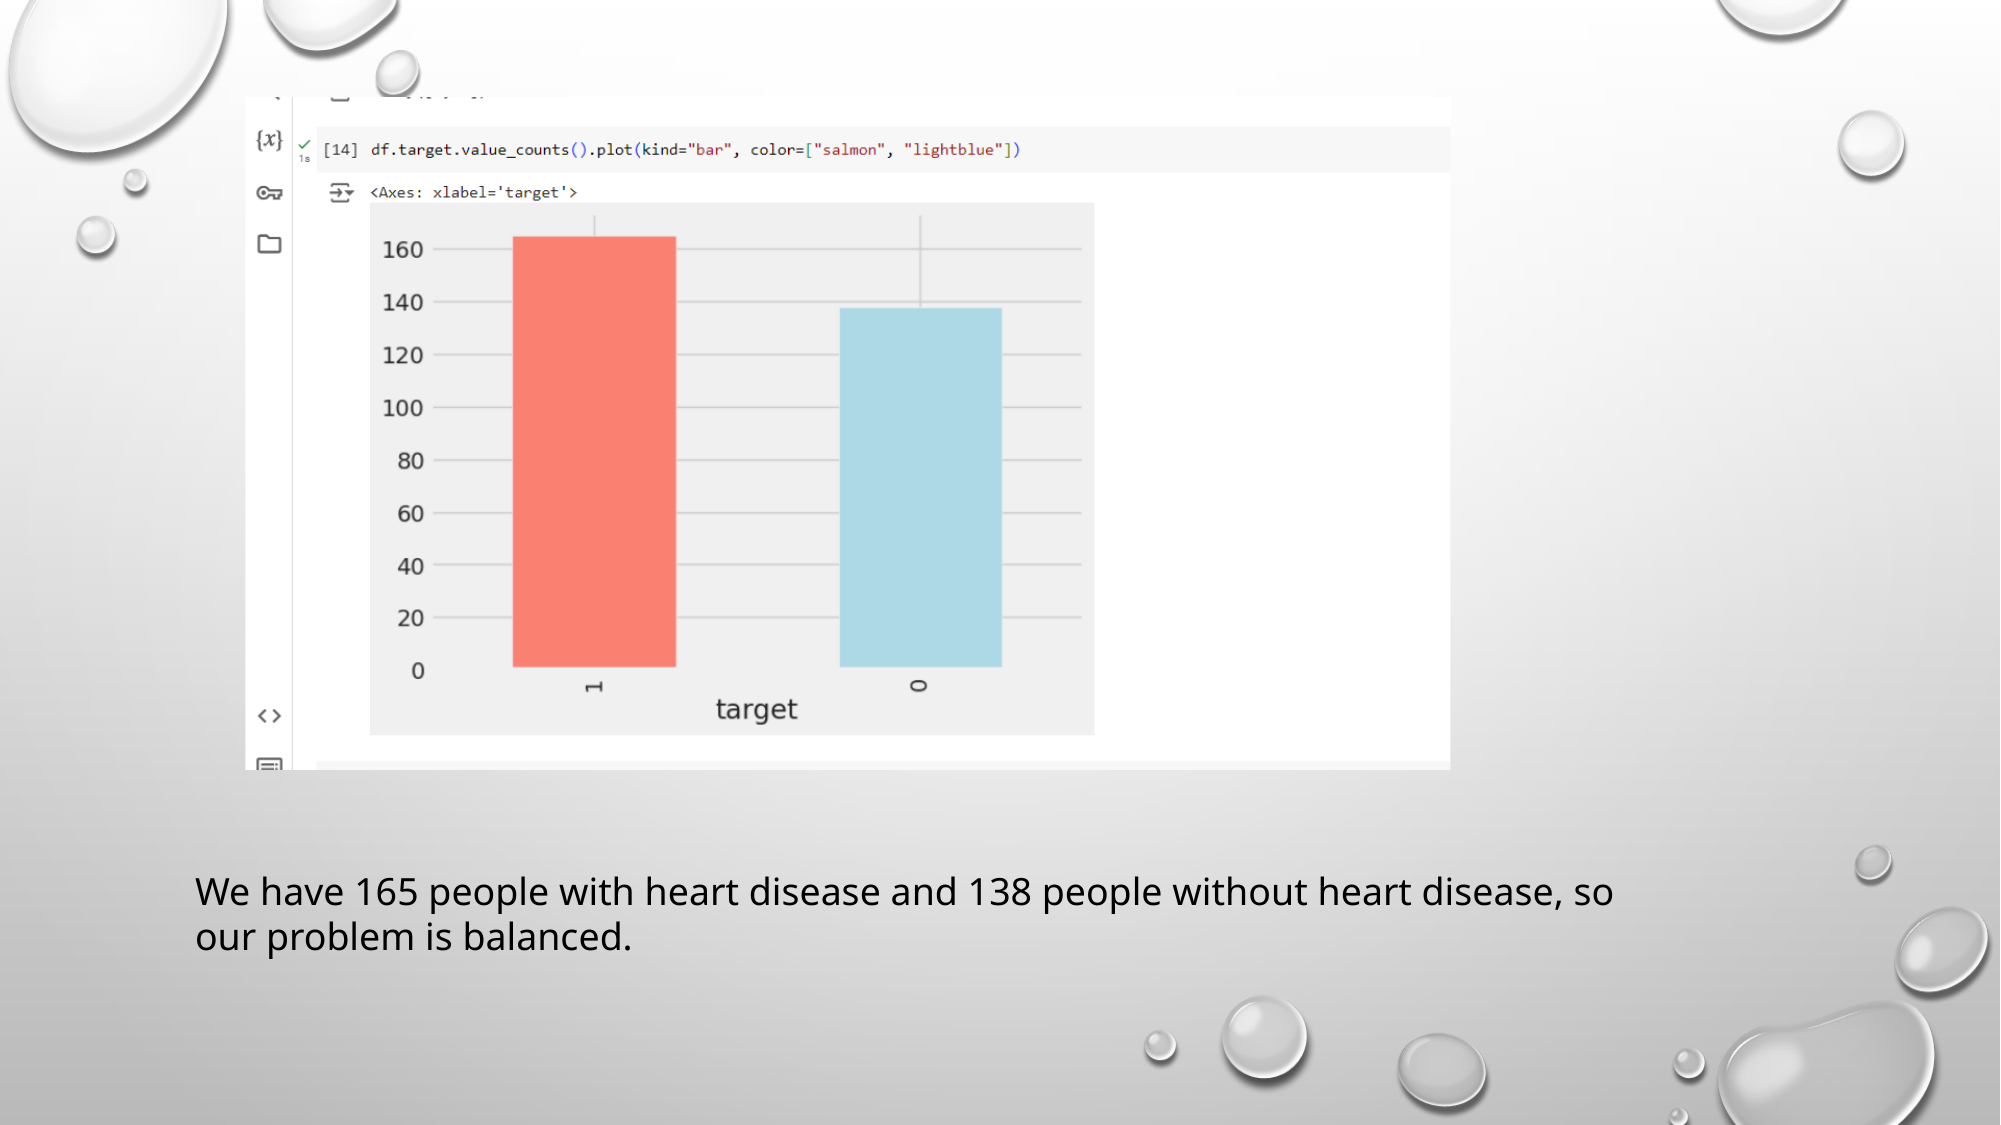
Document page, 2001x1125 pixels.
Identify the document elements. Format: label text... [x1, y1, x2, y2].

text_box We have 165 people with heart disease and 138 people without heart disease, so our problem is balanced. [180, 860, 1685, 965]
picture [0, 0, 2000, 1125]
